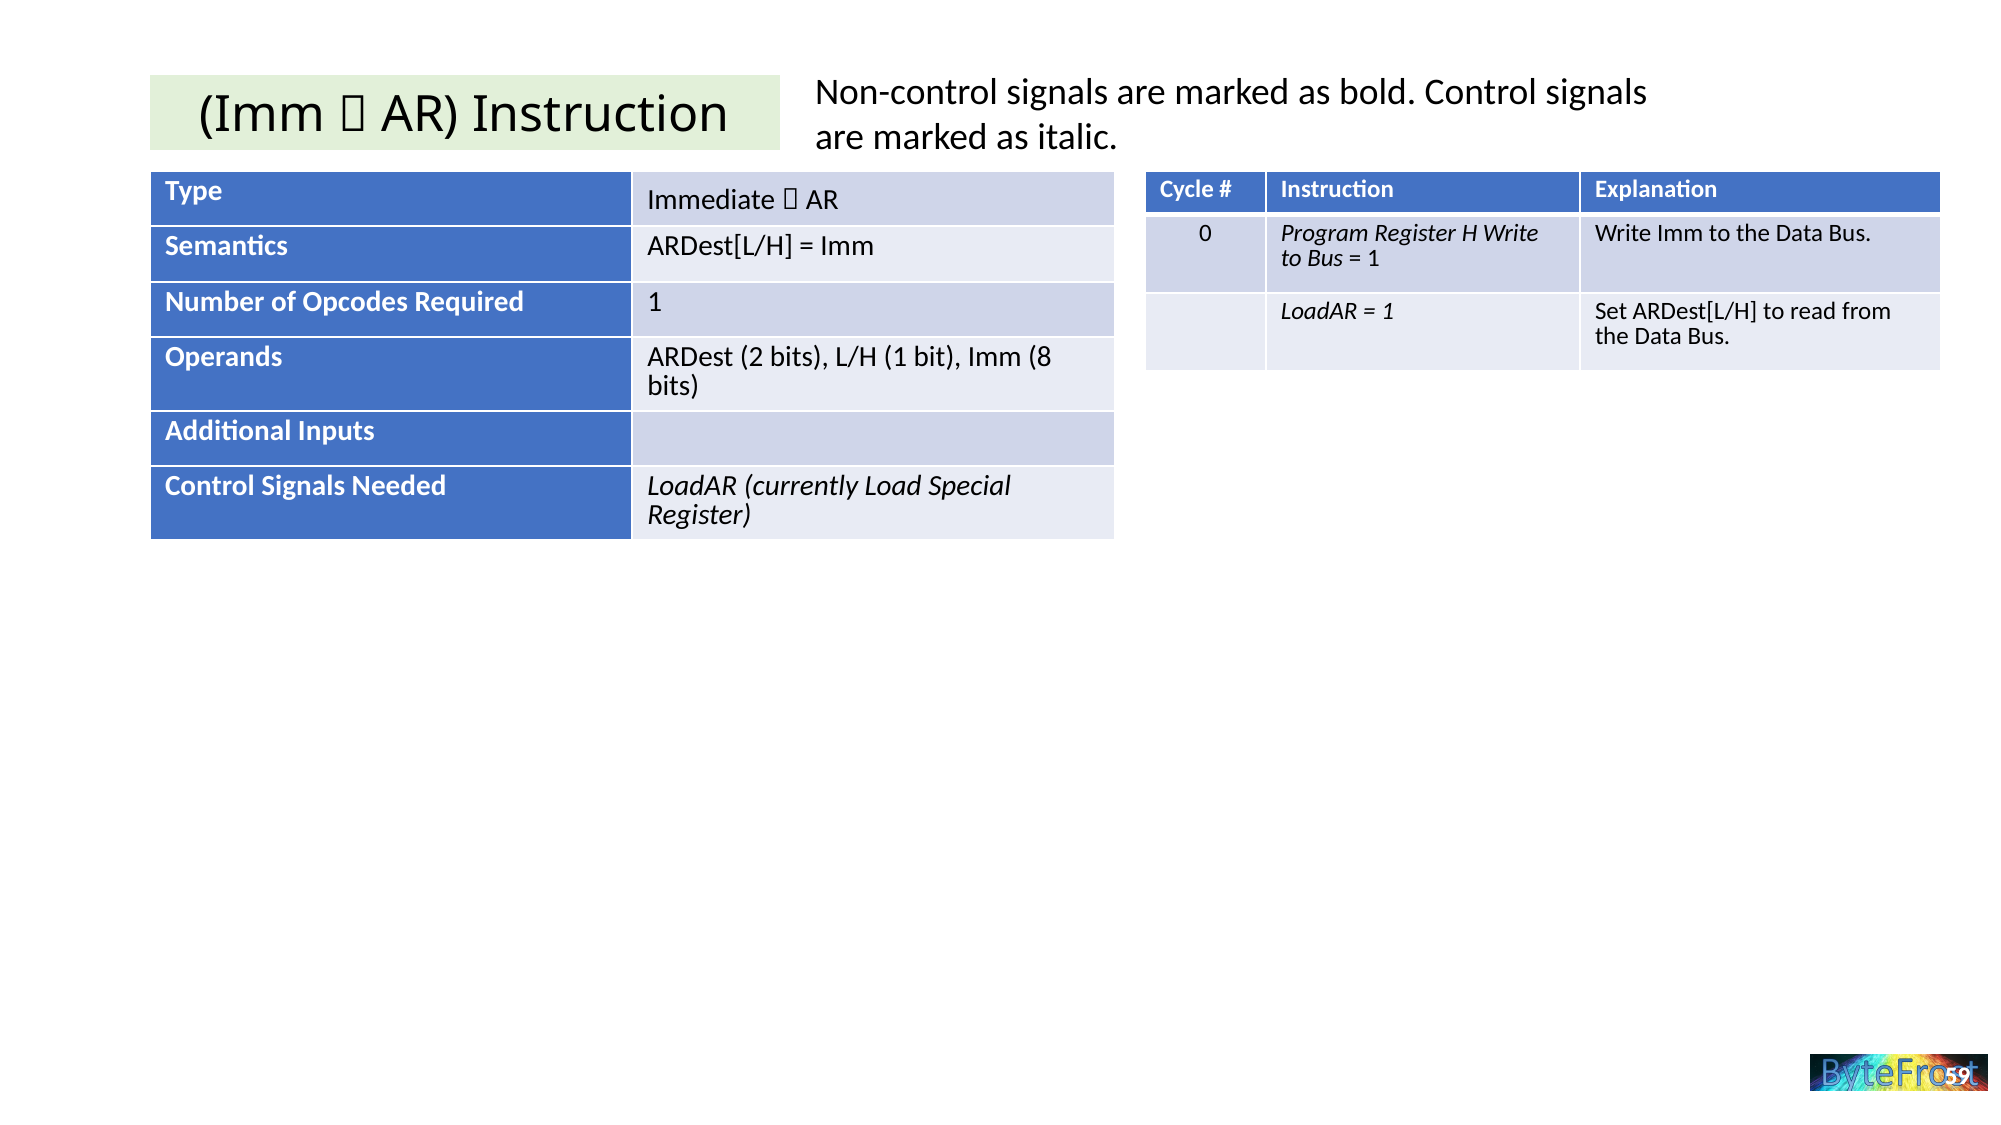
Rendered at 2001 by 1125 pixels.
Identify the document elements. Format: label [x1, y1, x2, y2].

table_header [633, 172, 1114, 225]
table_cell [1146, 217, 1265, 292]
table_cell [633, 467, 1114, 539]
table_cell [151, 412, 631, 465]
table_cell [151, 338, 631, 410]
table_header [1267, 172, 1579, 212]
table_cell [1267, 217, 1579, 292]
table_cell [1146, 294, 1265, 370]
table_header [1581, 172, 1940, 212]
table_cell [633, 283, 1114, 336]
table_cell [151, 283, 631, 336]
table_cell [633, 412, 1114, 465]
text_box [800, 59, 1693, 165]
table_cell [151, 467, 631, 539]
table_cell [151, 227, 631, 281]
title [150, 75, 780, 150]
table_cell [633, 227, 1114, 281]
table_cell [633, 338, 1114, 410]
table_header [151, 172, 631, 225]
table_cell [1581, 217, 1940, 292]
table_header [1146, 172, 1265, 212]
table_cell [1581, 294, 1940, 370]
table_cell [1267, 294, 1579, 370]
picture [1810, 1054, 1988, 1091]
